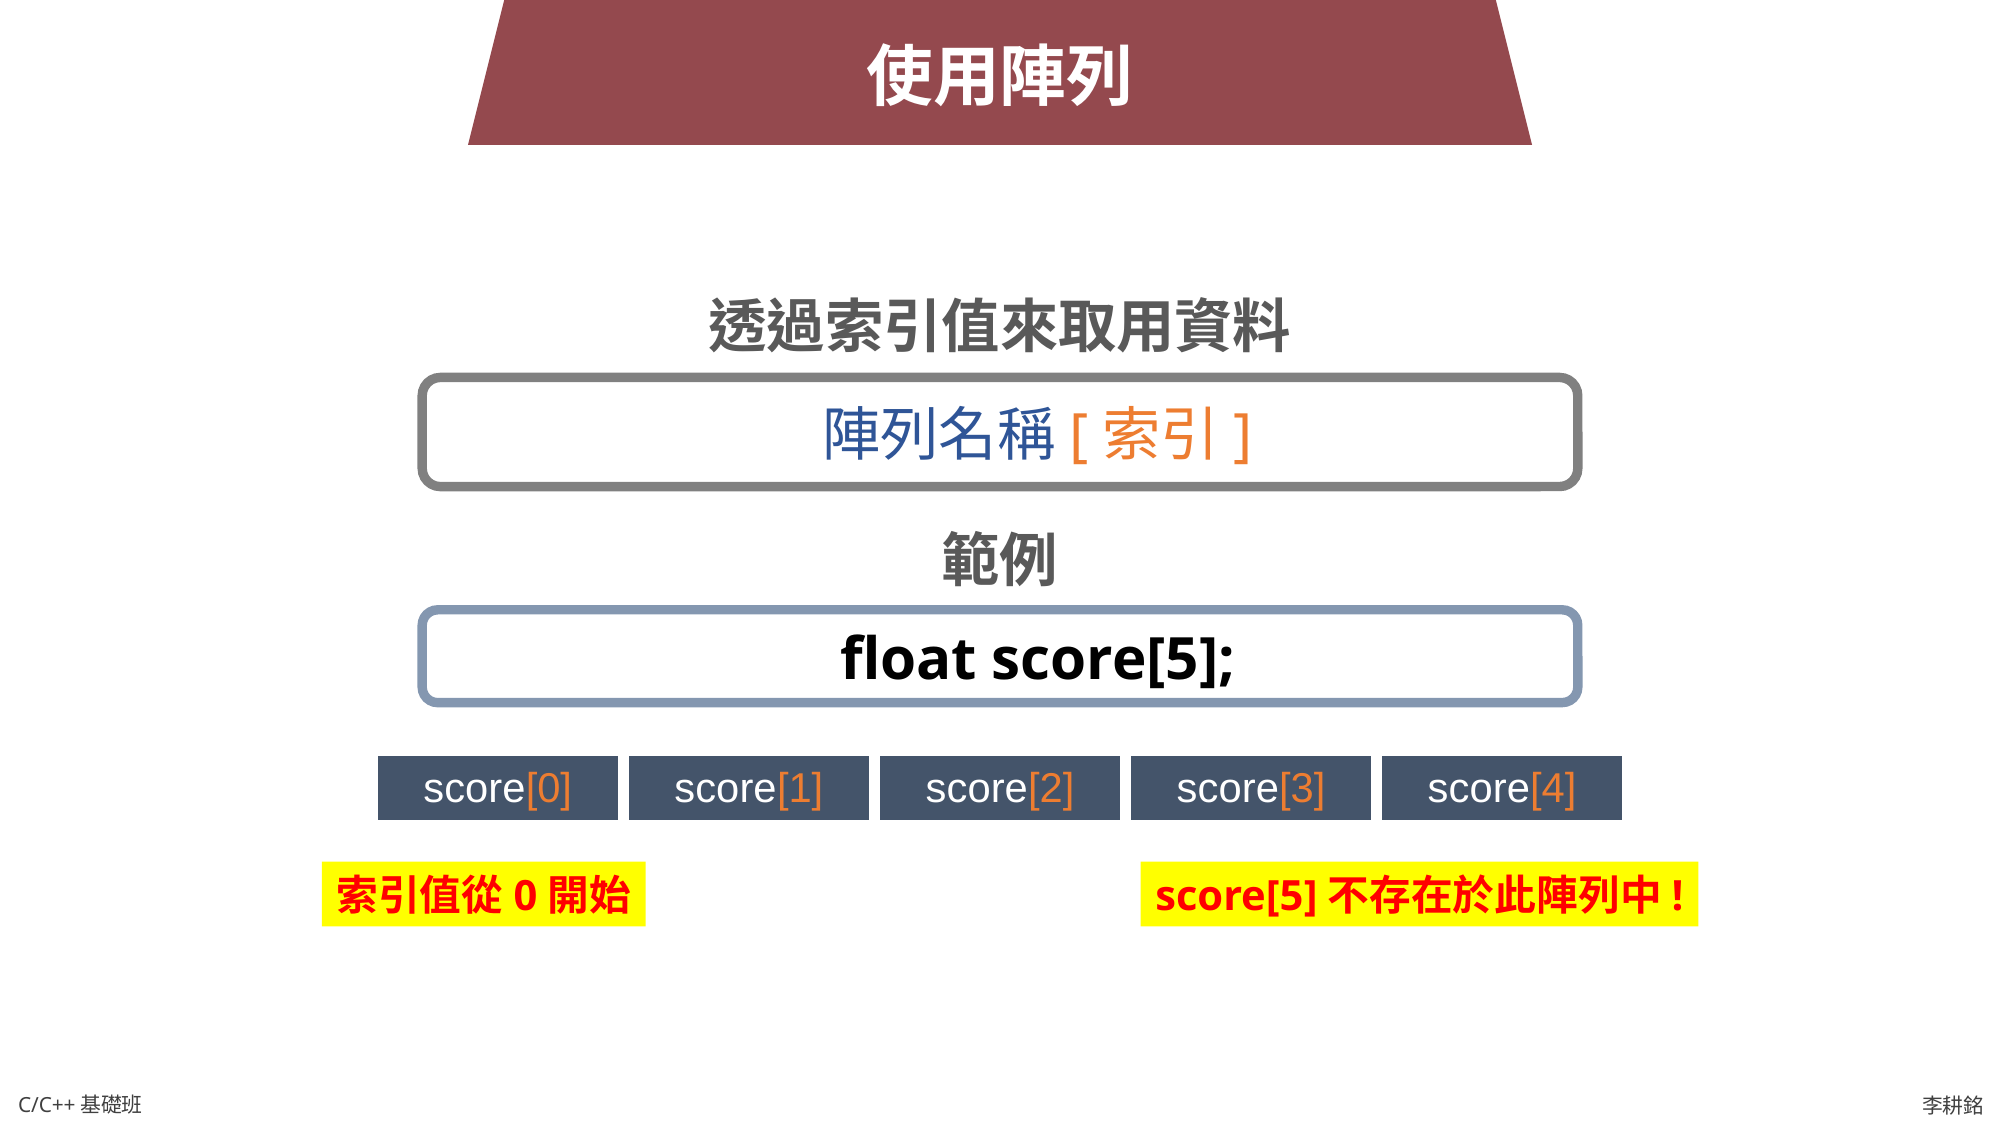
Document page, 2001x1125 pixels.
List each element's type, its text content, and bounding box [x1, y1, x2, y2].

table_header score[0] [378, 756, 618, 820]
text_box score[5]不存在於此陣列中! [1140, 861, 1699, 927]
text_box 李耕銘 [1907, 1084, 2000, 1125]
text_box 透過索引值來取用資料 [693, 281, 1307, 366]
text_box 索引值從0開始 [321, 861, 646, 927]
table_header score[3] [1131, 756, 1371, 820]
text_box 陣列名稱[索引] [421, 376, 1579, 488]
table_header score[1] [629, 756, 869, 820]
text_box [466, 0, 1534, 147]
text_box C/C++基礎班 [3, 1084, 158, 1125]
table_header score[2] [880, 756, 1120, 820]
text_box 使用陣列 [851, 26, 1149, 122]
table_header score[4] [1382, 756, 1622, 820]
text_box 範例 [926, 515, 1074, 601]
text_box float score[5]; [421, 608, 1579, 704]
